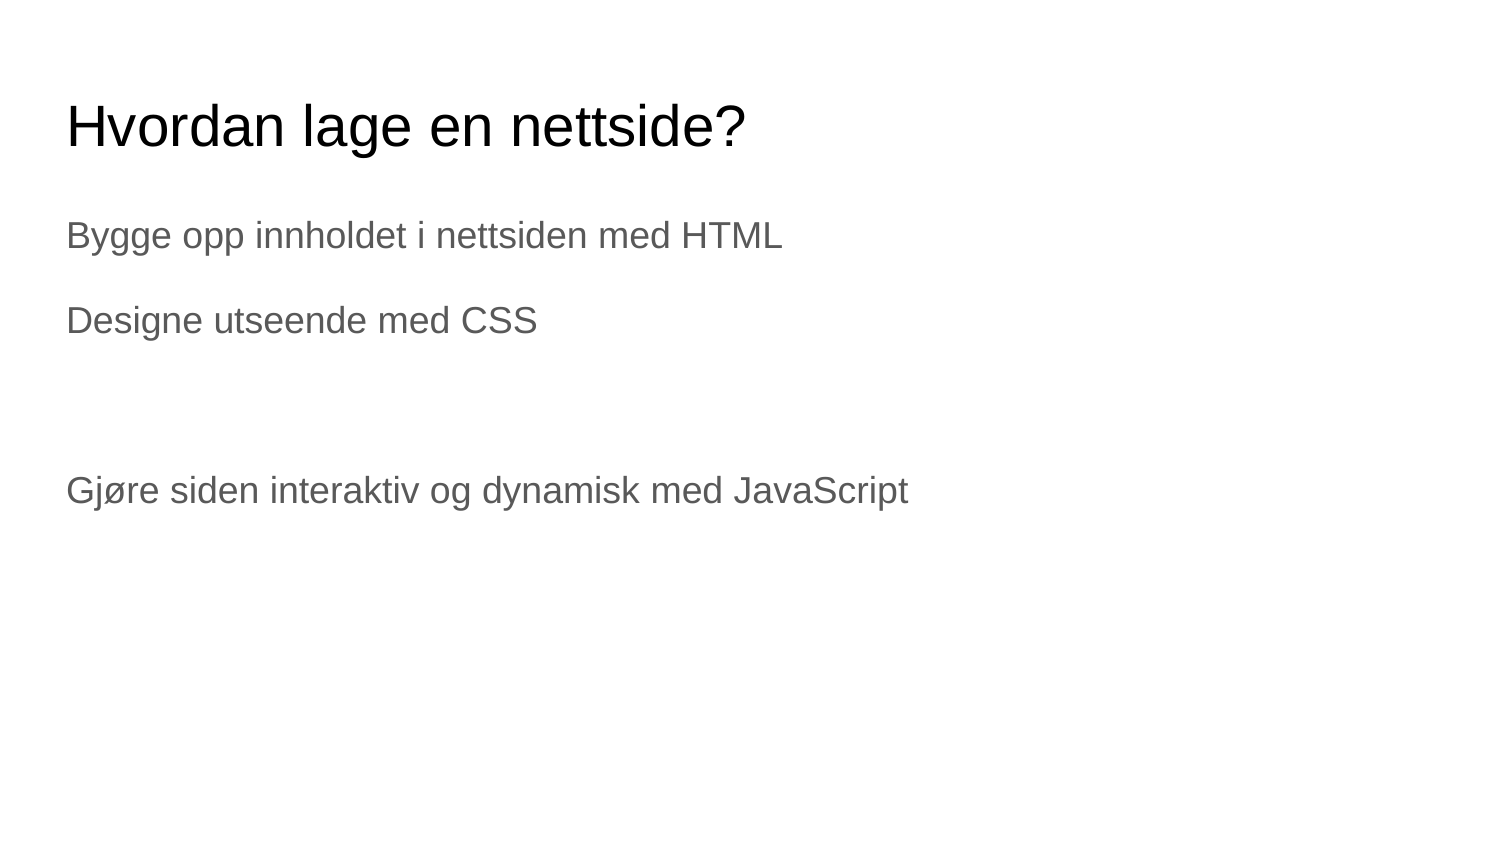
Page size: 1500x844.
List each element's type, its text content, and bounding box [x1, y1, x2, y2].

title Hvordan lage en nettside? [51, 72, 1449, 167]
list Bygge opp innholdet i nettsiden med HTML Designe utseende med CSS Gjøre siden interaktiv og dynamisk med JavaScript [51, 189, 1449, 750]
